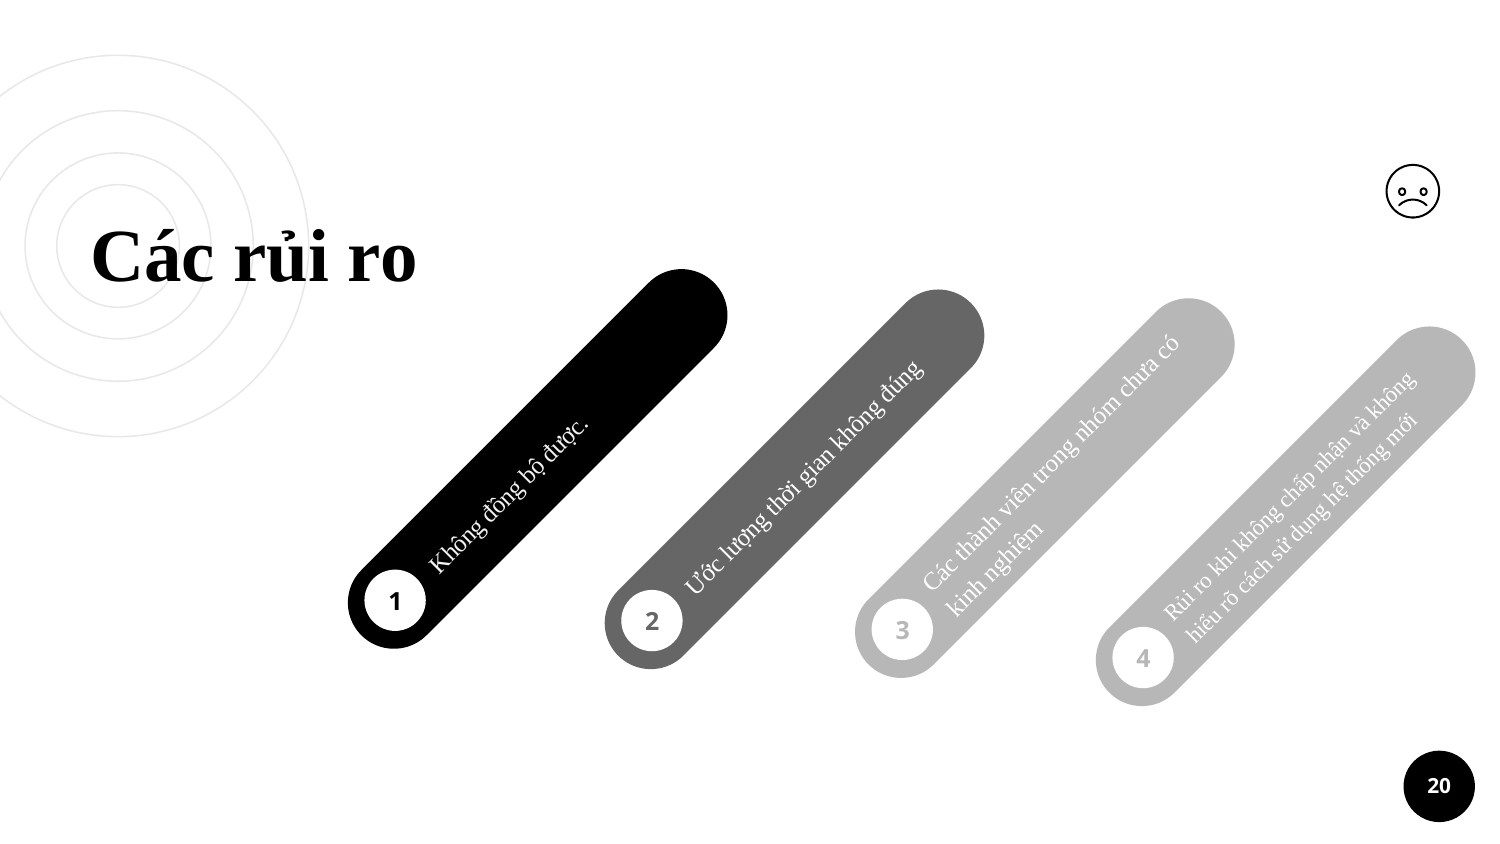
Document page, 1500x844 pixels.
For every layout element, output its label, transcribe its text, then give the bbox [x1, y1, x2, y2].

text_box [1386, 164, 1440, 218]
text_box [288, 409, 580, 632]
slide_number 20 [1403, 750, 1475, 823]
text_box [795, 439, 1295, 661]
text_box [1036, 467, 1500, 689]
title Các rủi ro [75, 191, 586, 304]
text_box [585, 270, 1034, 689]
